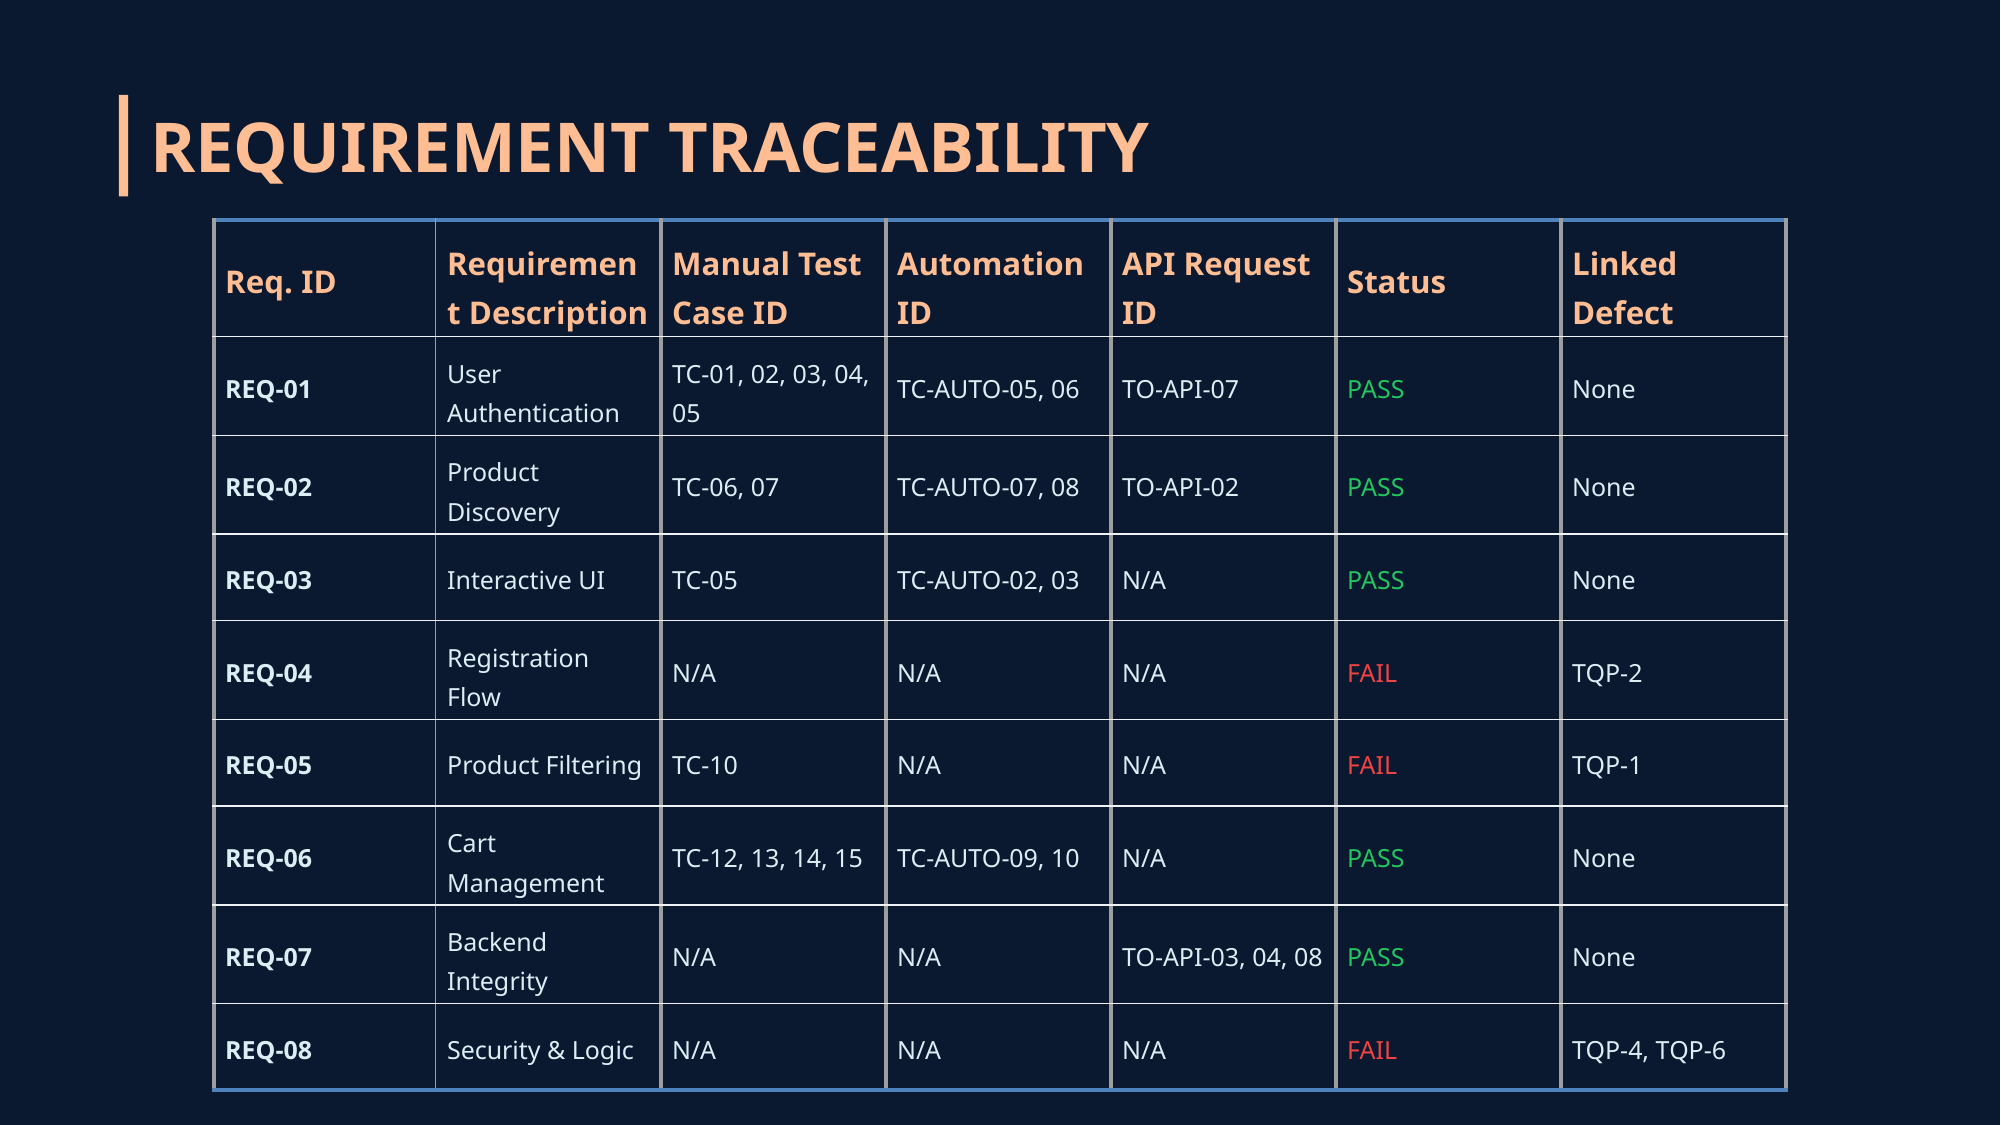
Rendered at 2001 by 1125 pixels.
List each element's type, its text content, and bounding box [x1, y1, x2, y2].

table_cell None [1563, 436, 1784, 533]
table_cell User Authentication [436, 337, 659, 435]
table_cell TC-AUTO-09, 10 [888, 807, 1109, 904]
table_cell N/A [1113, 720, 1334, 805]
table_cell PASS [1338, 906, 1559, 1003]
table_cell PASS [1338, 337, 1559, 435]
table_header Automation ID [888, 222, 1109, 336]
table_cell N/A [663, 906, 884, 1003]
table_cell FAIL [1338, 1004, 1559, 1088]
table_cell TC-06, 07 [663, 436, 884, 533]
table_cell Cart Management [436, 807, 659, 904]
table_cell Security & Logic [436, 1004, 659, 1088]
table_cell Backend Integrity [436, 906, 659, 1003]
table_cell N/A [663, 1004, 884, 1088]
table_header Req. ID [216, 222, 435, 336]
table_cell N/A [888, 720, 1109, 805]
table_cell REQ-05 [216, 720, 435, 805]
table_cell TO-API-03, 04, 08 [1113, 906, 1334, 1003]
table_cell REQ-02 [216, 436, 435, 533]
table_cell N/A [663, 621, 884, 719]
table_header Manual Test Case ID [663, 222, 884, 336]
table_cell REQ-08 [216, 1004, 435, 1088]
table_cell N/A [888, 1004, 1109, 1088]
table_cell Product Filtering [436, 720, 659, 805]
table_cell None [1563, 906, 1784, 1003]
table_cell REQ-04 [216, 621, 435, 719]
table_cell TC-AUTO-02, 03 [888, 535, 1109, 620]
table_cell None [1563, 535, 1784, 620]
text_box REQUIREMENT TRACEABILITY [150, 103, 2000, 187]
table_cell N/A [1113, 621, 1334, 719]
table_cell PASS [1338, 436, 1559, 533]
table_cell REQ-03 [216, 535, 435, 620]
table_cell PASS [1338, 535, 1559, 620]
table_cell Product Discovery [436, 436, 659, 533]
table_header Requirement Description [436, 222, 659, 336]
table_cell FAIL [1338, 621, 1559, 719]
table_cell TC-AUTO-07, 08 [888, 436, 1109, 533]
table_cell N/A [888, 621, 1109, 719]
table_cell REQ-07 [216, 906, 435, 1003]
table_cell PASS [1338, 807, 1559, 904]
table_cell TQP-4, TQP-6 [1563, 1004, 1784, 1088]
table_cell N/A [1113, 1004, 1334, 1088]
table_cell TC-AUTO-05, 06 [888, 337, 1109, 435]
table_cell None [1563, 807, 1784, 904]
table_cell None [1563, 337, 1784, 435]
table_cell TQP-2 [1563, 621, 1784, 719]
table_cell TC-05 [663, 535, 884, 620]
table_cell Interactive UI [436, 535, 659, 620]
table_cell TC-12, 13, 14, 15 [663, 807, 884, 904]
table_header Linked Defect [1563, 222, 1784, 336]
text_box [118, 94, 129, 197]
table_cell REQ-01 [216, 337, 435, 435]
table_cell REQ-06 [216, 807, 435, 904]
table_cell FAIL [1338, 720, 1559, 805]
table_cell TQP-1 [1563, 720, 1784, 805]
table_cell TC-10 [663, 720, 884, 805]
table_cell TO-API-02 [1113, 436, 1334, 533]
table_header API Request ID [1113, 222, 1334, 336]
table_cell N/A [888, 906, 1109, 1003]
table_cell TO-API-07 [1113, 337, 1334, 435]
table_cell TC-01, 02, 03, 04, 05 [663, 337, 884, 435]
table_cell Registration Flow [436, 621, 659, 719]
table_header Status [1338, 222, 1559, 336]
table_cell N/A [1113, 807, 1334, 904]
table_cell N/A [1113, 535, 1334, 620]
